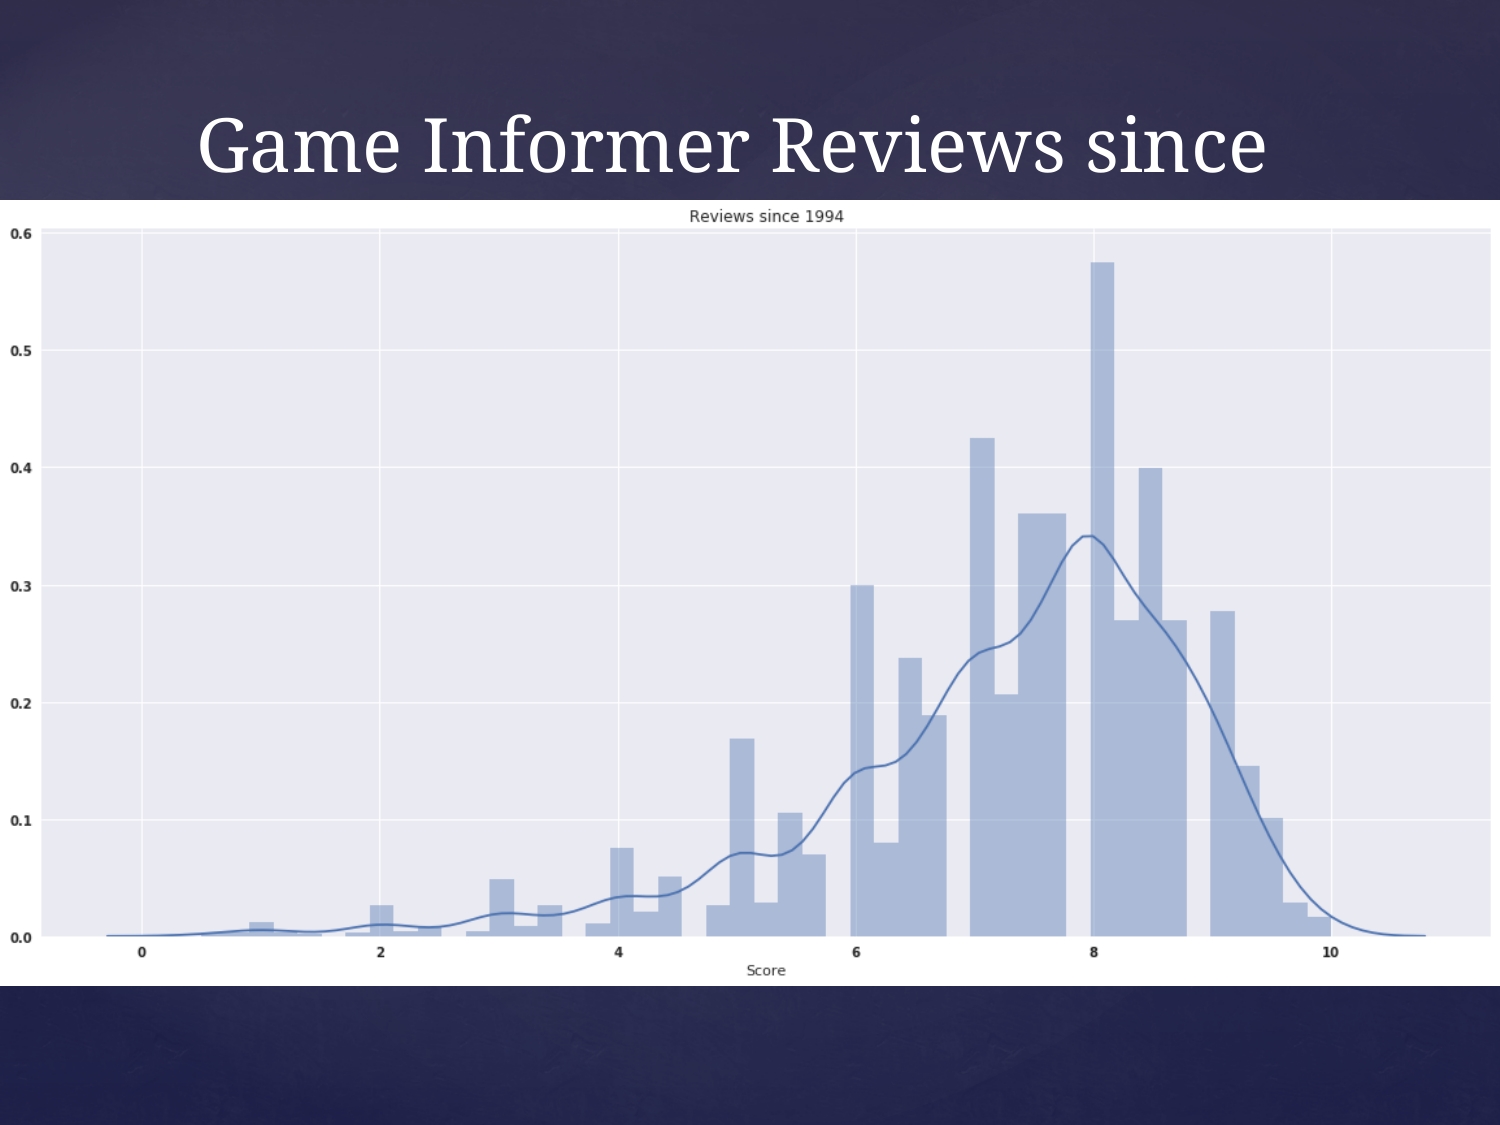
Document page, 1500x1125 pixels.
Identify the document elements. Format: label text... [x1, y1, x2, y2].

text_box Game Informer Reviews since 1994 [118, 90, 1348, 197]
picture [0, 200, 1500, 986]
